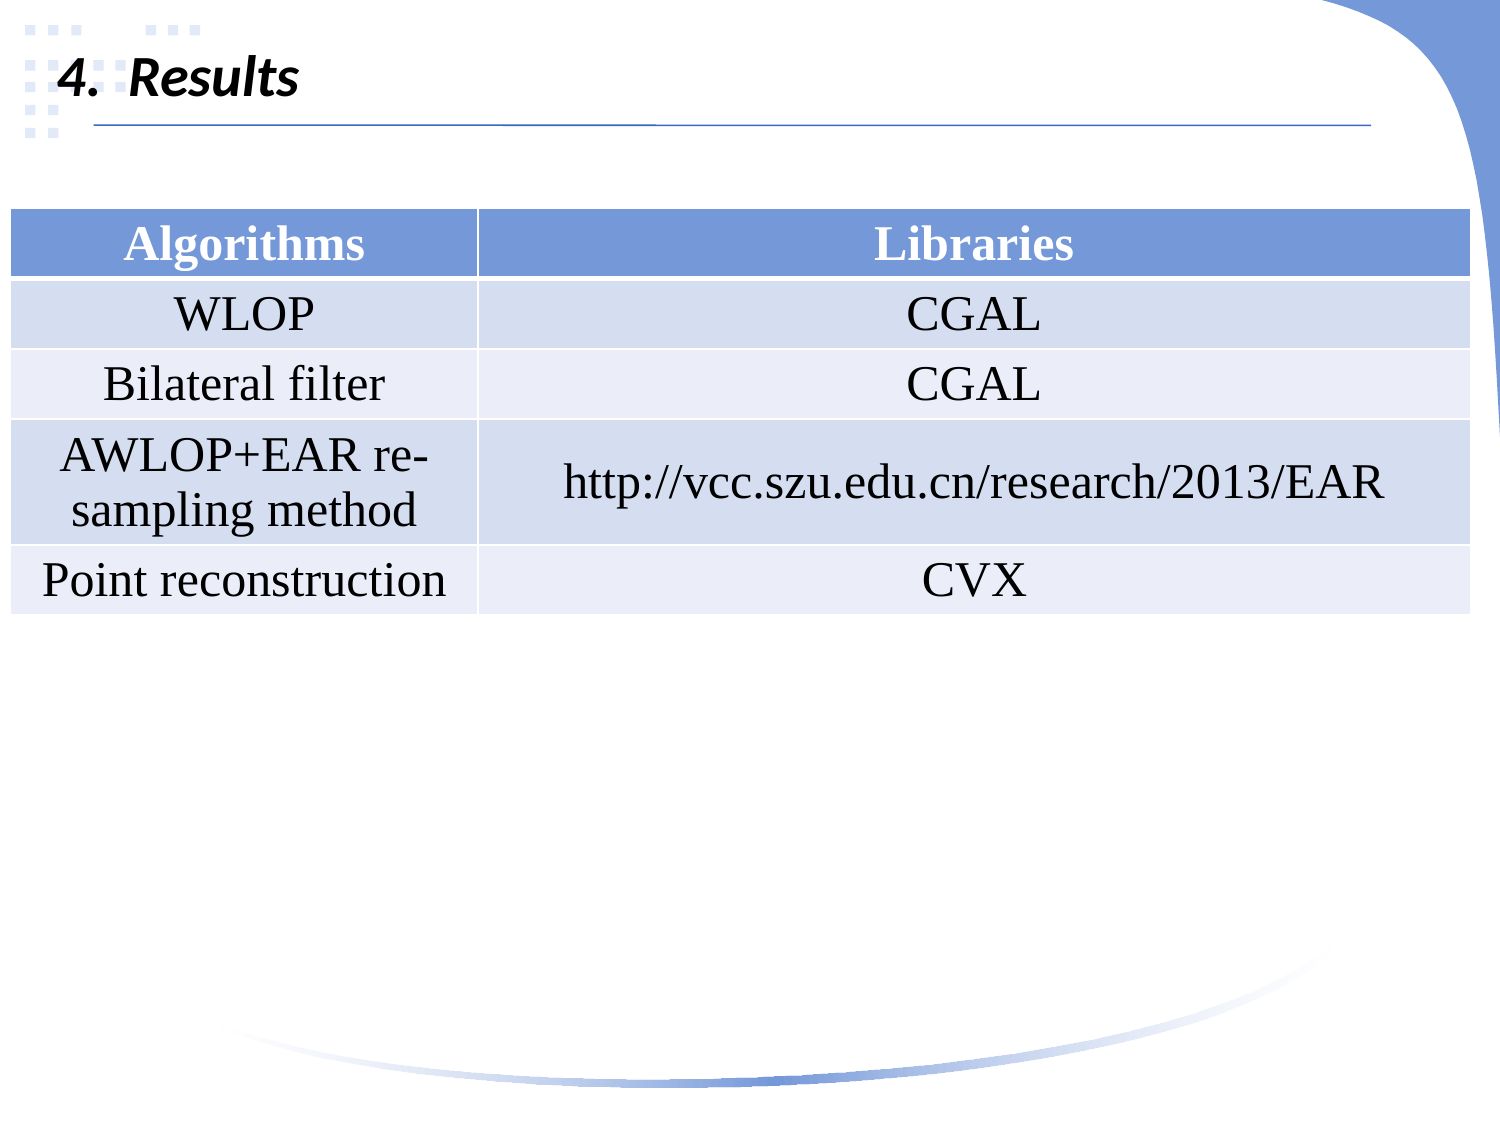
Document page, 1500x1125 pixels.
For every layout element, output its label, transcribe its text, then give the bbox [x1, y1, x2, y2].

table_header Algorithms [11, 209, 477, 276]
table_header Libraries [479, 209, 1470, 276]
table_cell CVX [479, 546, 1470, 614]
text_box 4. Results [42, 23, 1231, 124]
table_cell Point reconstruction [11, 546, 477, 614]
table_cell http://vcc.szu.edu.cn/research/2013/EAR [479, 420, 1470, 544]
table_cell CGAL [479, 281, 1470, 348]
table_cell WLOP [11, 281, 477, 348]
table_cell CGAL [479, 350, 1470, 418]
table_cell Bilateral filter [11, 350, 477, 418]
table_cell AWLOP+EAR re-sampling method [11, 420, 477, 544]
